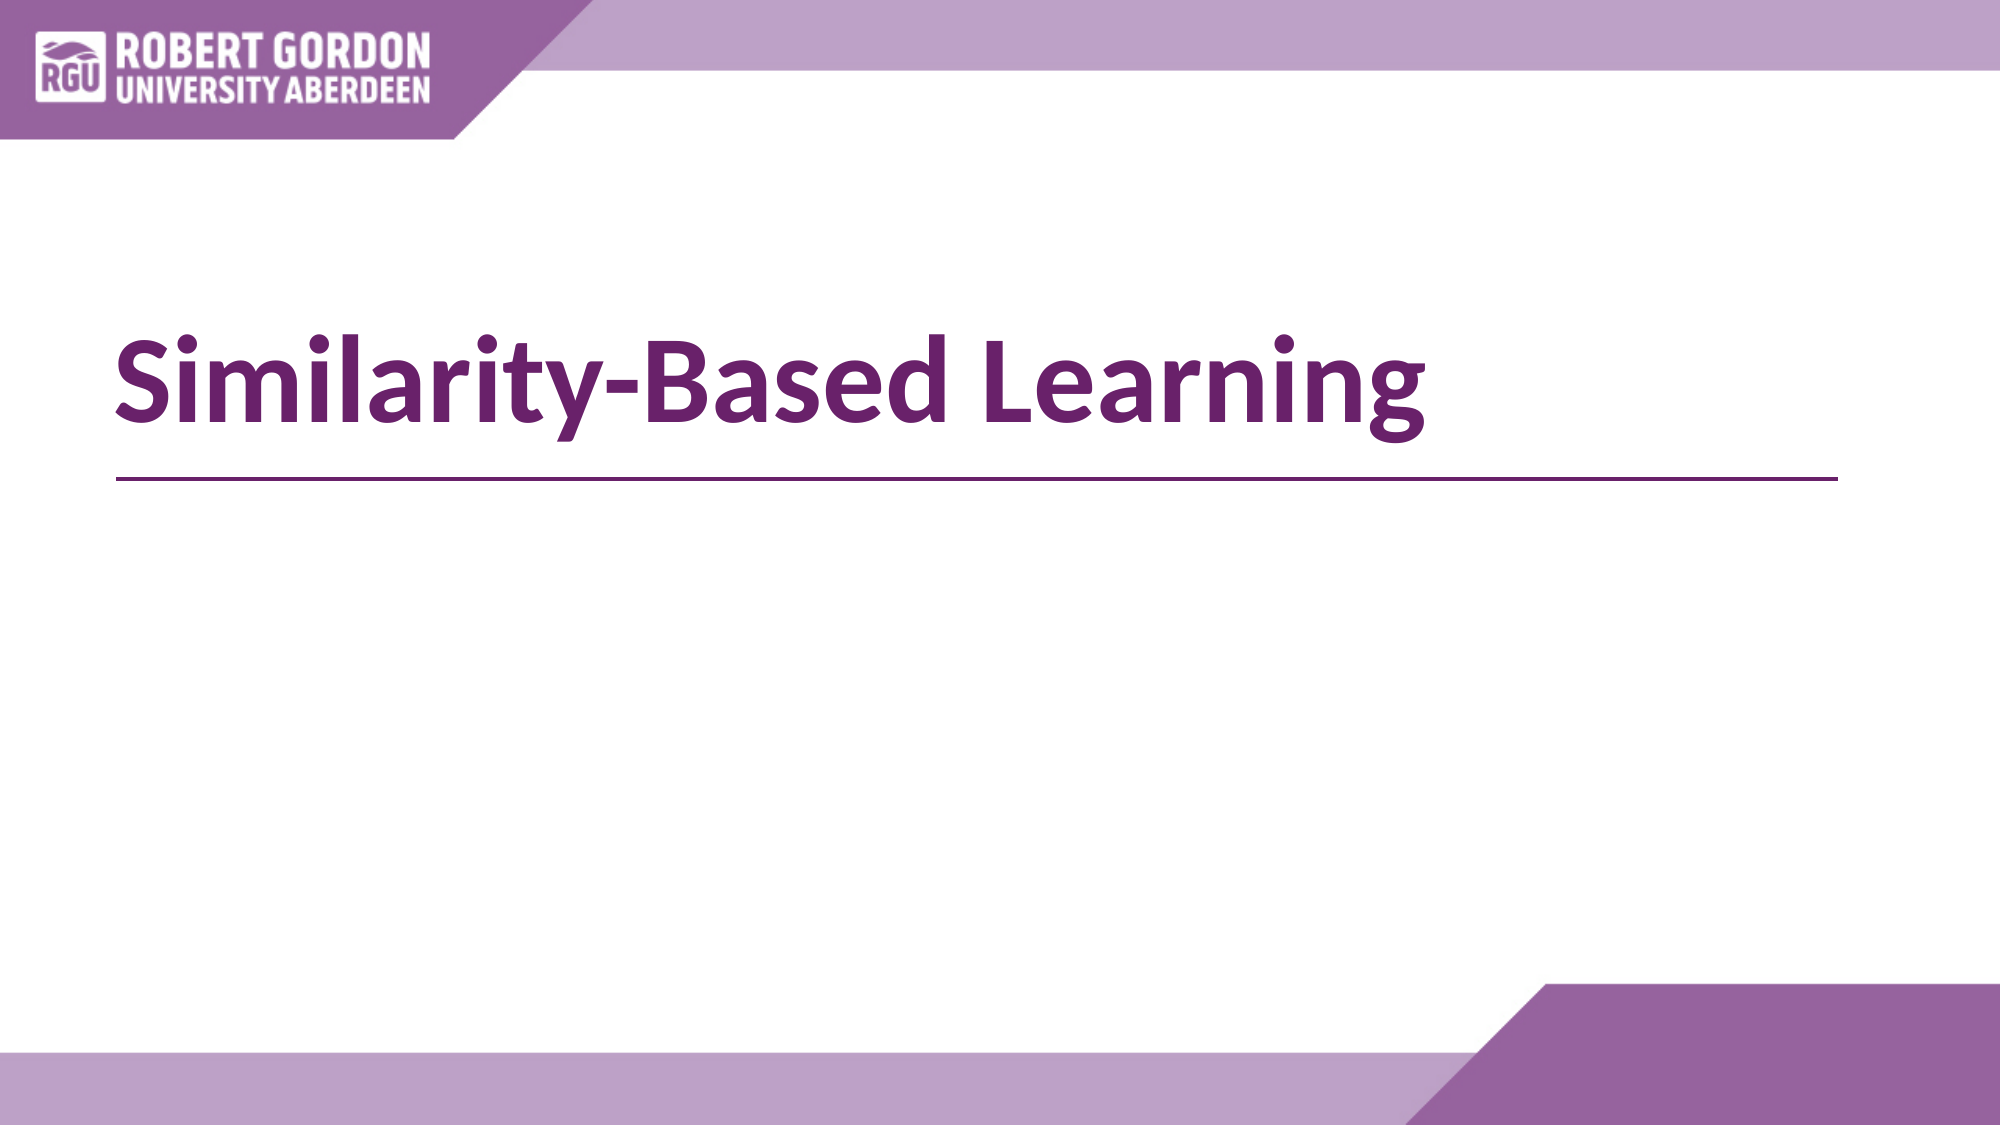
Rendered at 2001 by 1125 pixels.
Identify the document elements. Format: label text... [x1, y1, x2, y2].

title Similarity-Based Learning [98, 307, 1824, 522]
picture [0, 0, 2000, 1125]
